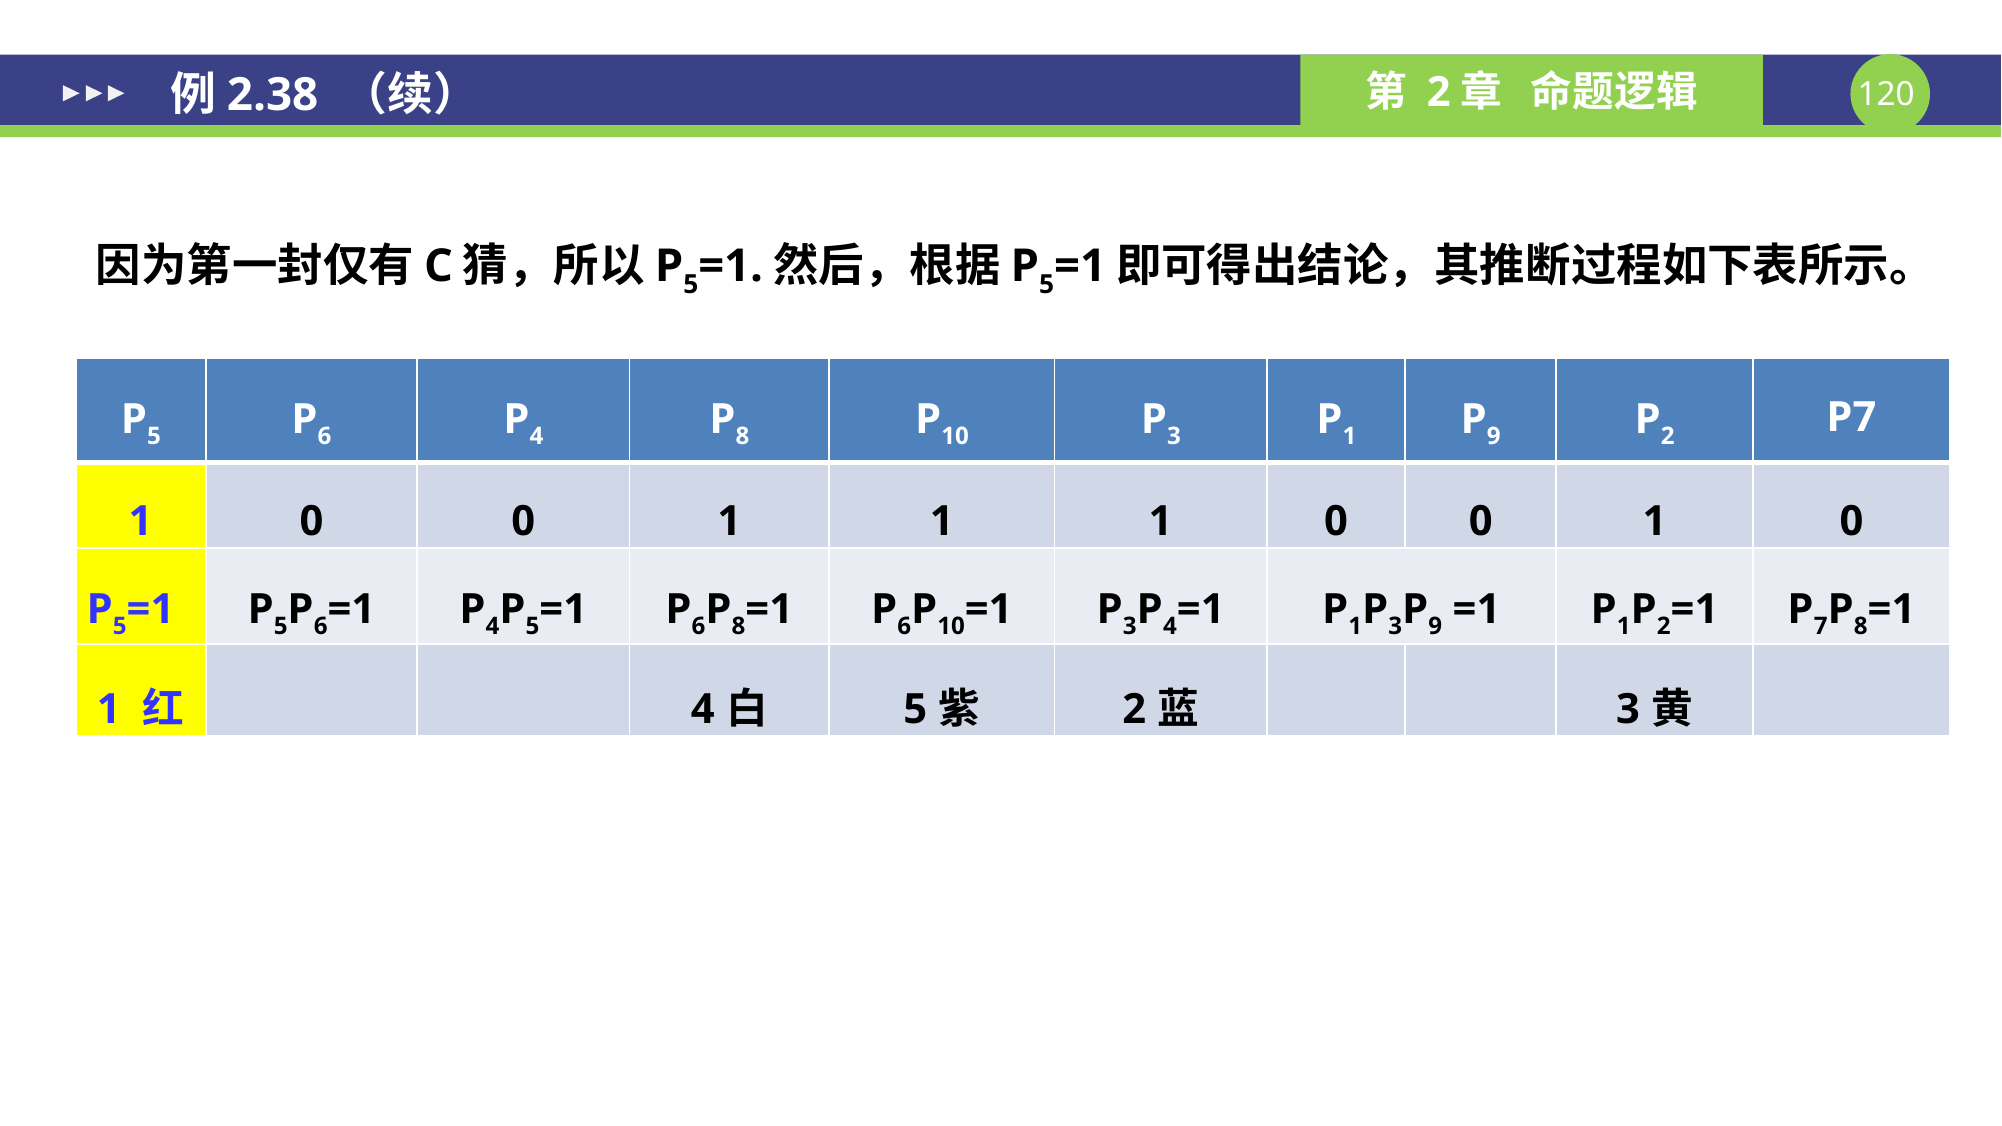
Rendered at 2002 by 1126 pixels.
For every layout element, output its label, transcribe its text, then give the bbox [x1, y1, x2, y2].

list 因为第一封仅有C猜，所以P5=1.然后，根据P5=1即可得出结论，其推断过程如下表所示。 [75, 195, 1938, 331]
title 例2.38 （续） [150, 16, 1473, 168]
